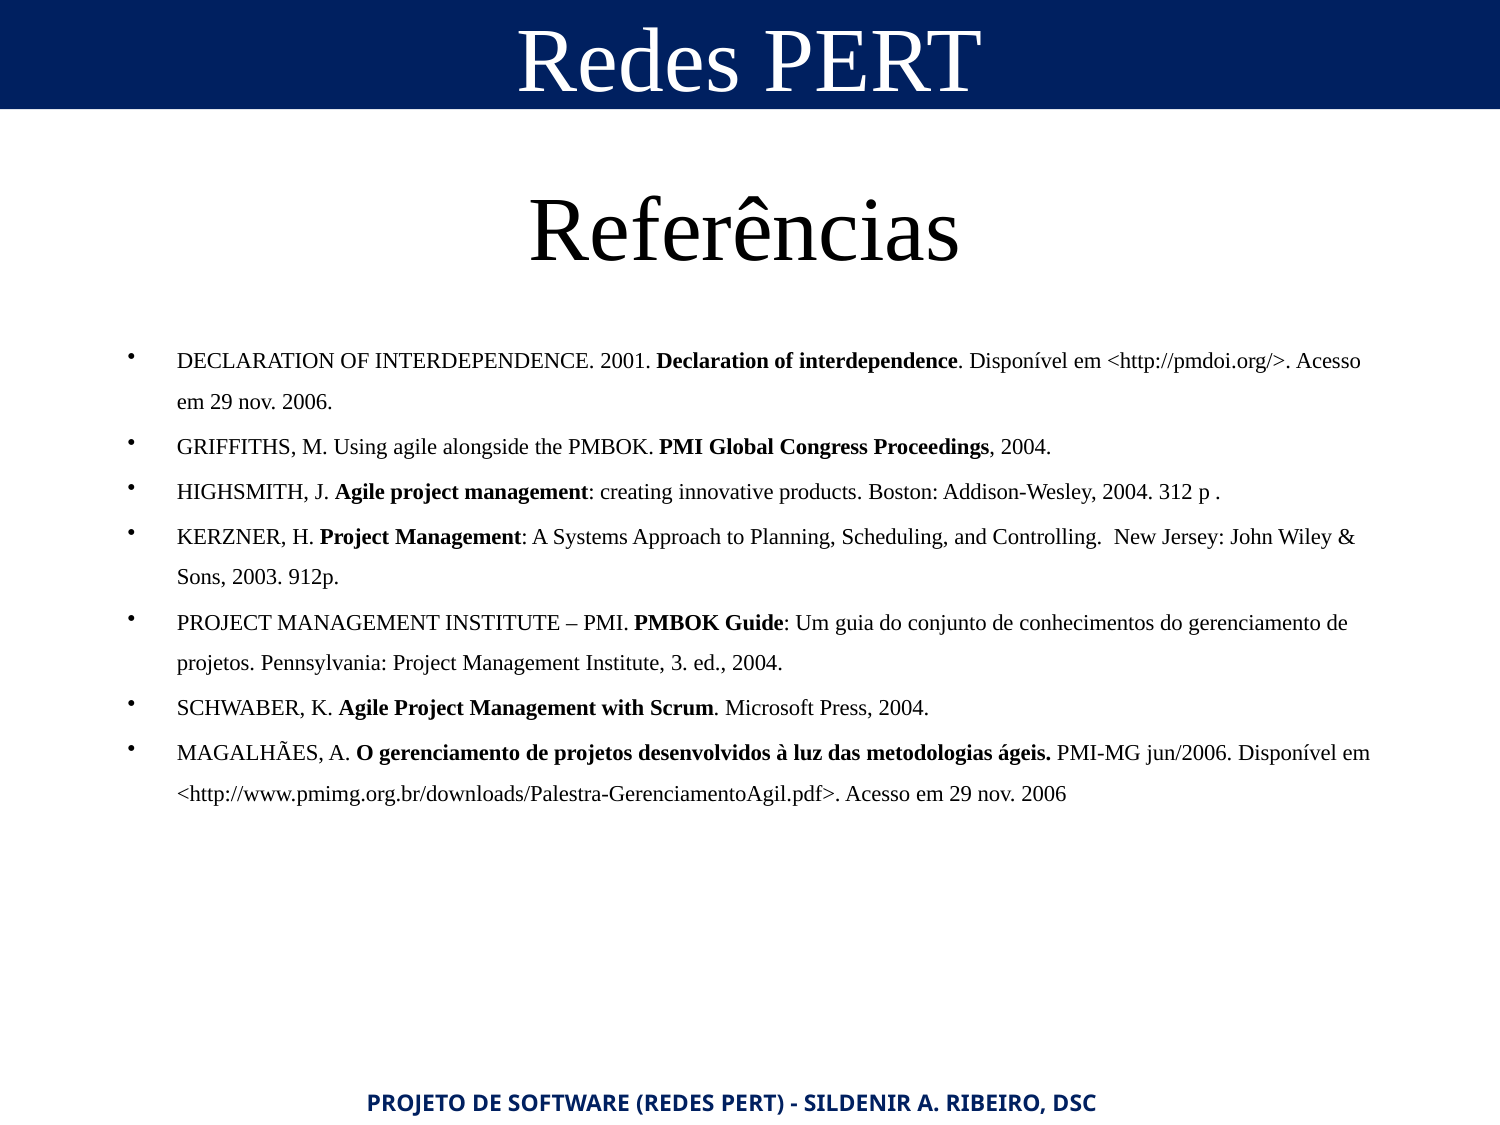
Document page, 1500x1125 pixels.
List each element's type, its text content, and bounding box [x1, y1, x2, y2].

list DECLARATION OF INTERDEPENDENCE. 2001. Declaration of interdependence. Disponível em <http://pmdoi.org/>. Acesso em 29 nov. 2006. GRIFFITHS, M. Using agile alongside the PMBOK. PMI Global Congress Proceedings, 2004. HIGHSMITH, J. Agile project management: creating innovative products. Boston: Addison-Wesley, 2004. 312 p . KERZNER, H. Project Management: A Systems Approach to Planning, Scheduling, and Controlling. New Jersey: John Wiley & Sons, 2003. 912p. PROJECT MANAGEMENT INSTITUTE – PMI. PMBOK Guide: Um guia do conjunto de conhecimentos do gerenciamento de projetos. Pennsylvania: Project Management Institute, 3. ed., 2004. SCHWABER, K. Agile Project Management with Scrum. Microsoft Press, 2004. MAGALHÃES, A. O gerenciamento de projetos desenvolvidos à luz das metodologias ágeis. PMI-MG jun/2006. Disponível em <http://www.pmimg.org.br/downloads/Palestra-GerenciamentoAgil.pdf>. Acesso em 29 nov. 2006 [112, 324, 1388, 817]
title Referências [107, 177, 1383, 272]
footer Projeto de Software (Redes PERT) - Sildenir A. Ribeiro, DSc [88, 1080, 1376, 1124]
text_box Redes PERT [0, 0, 1500, 110]
